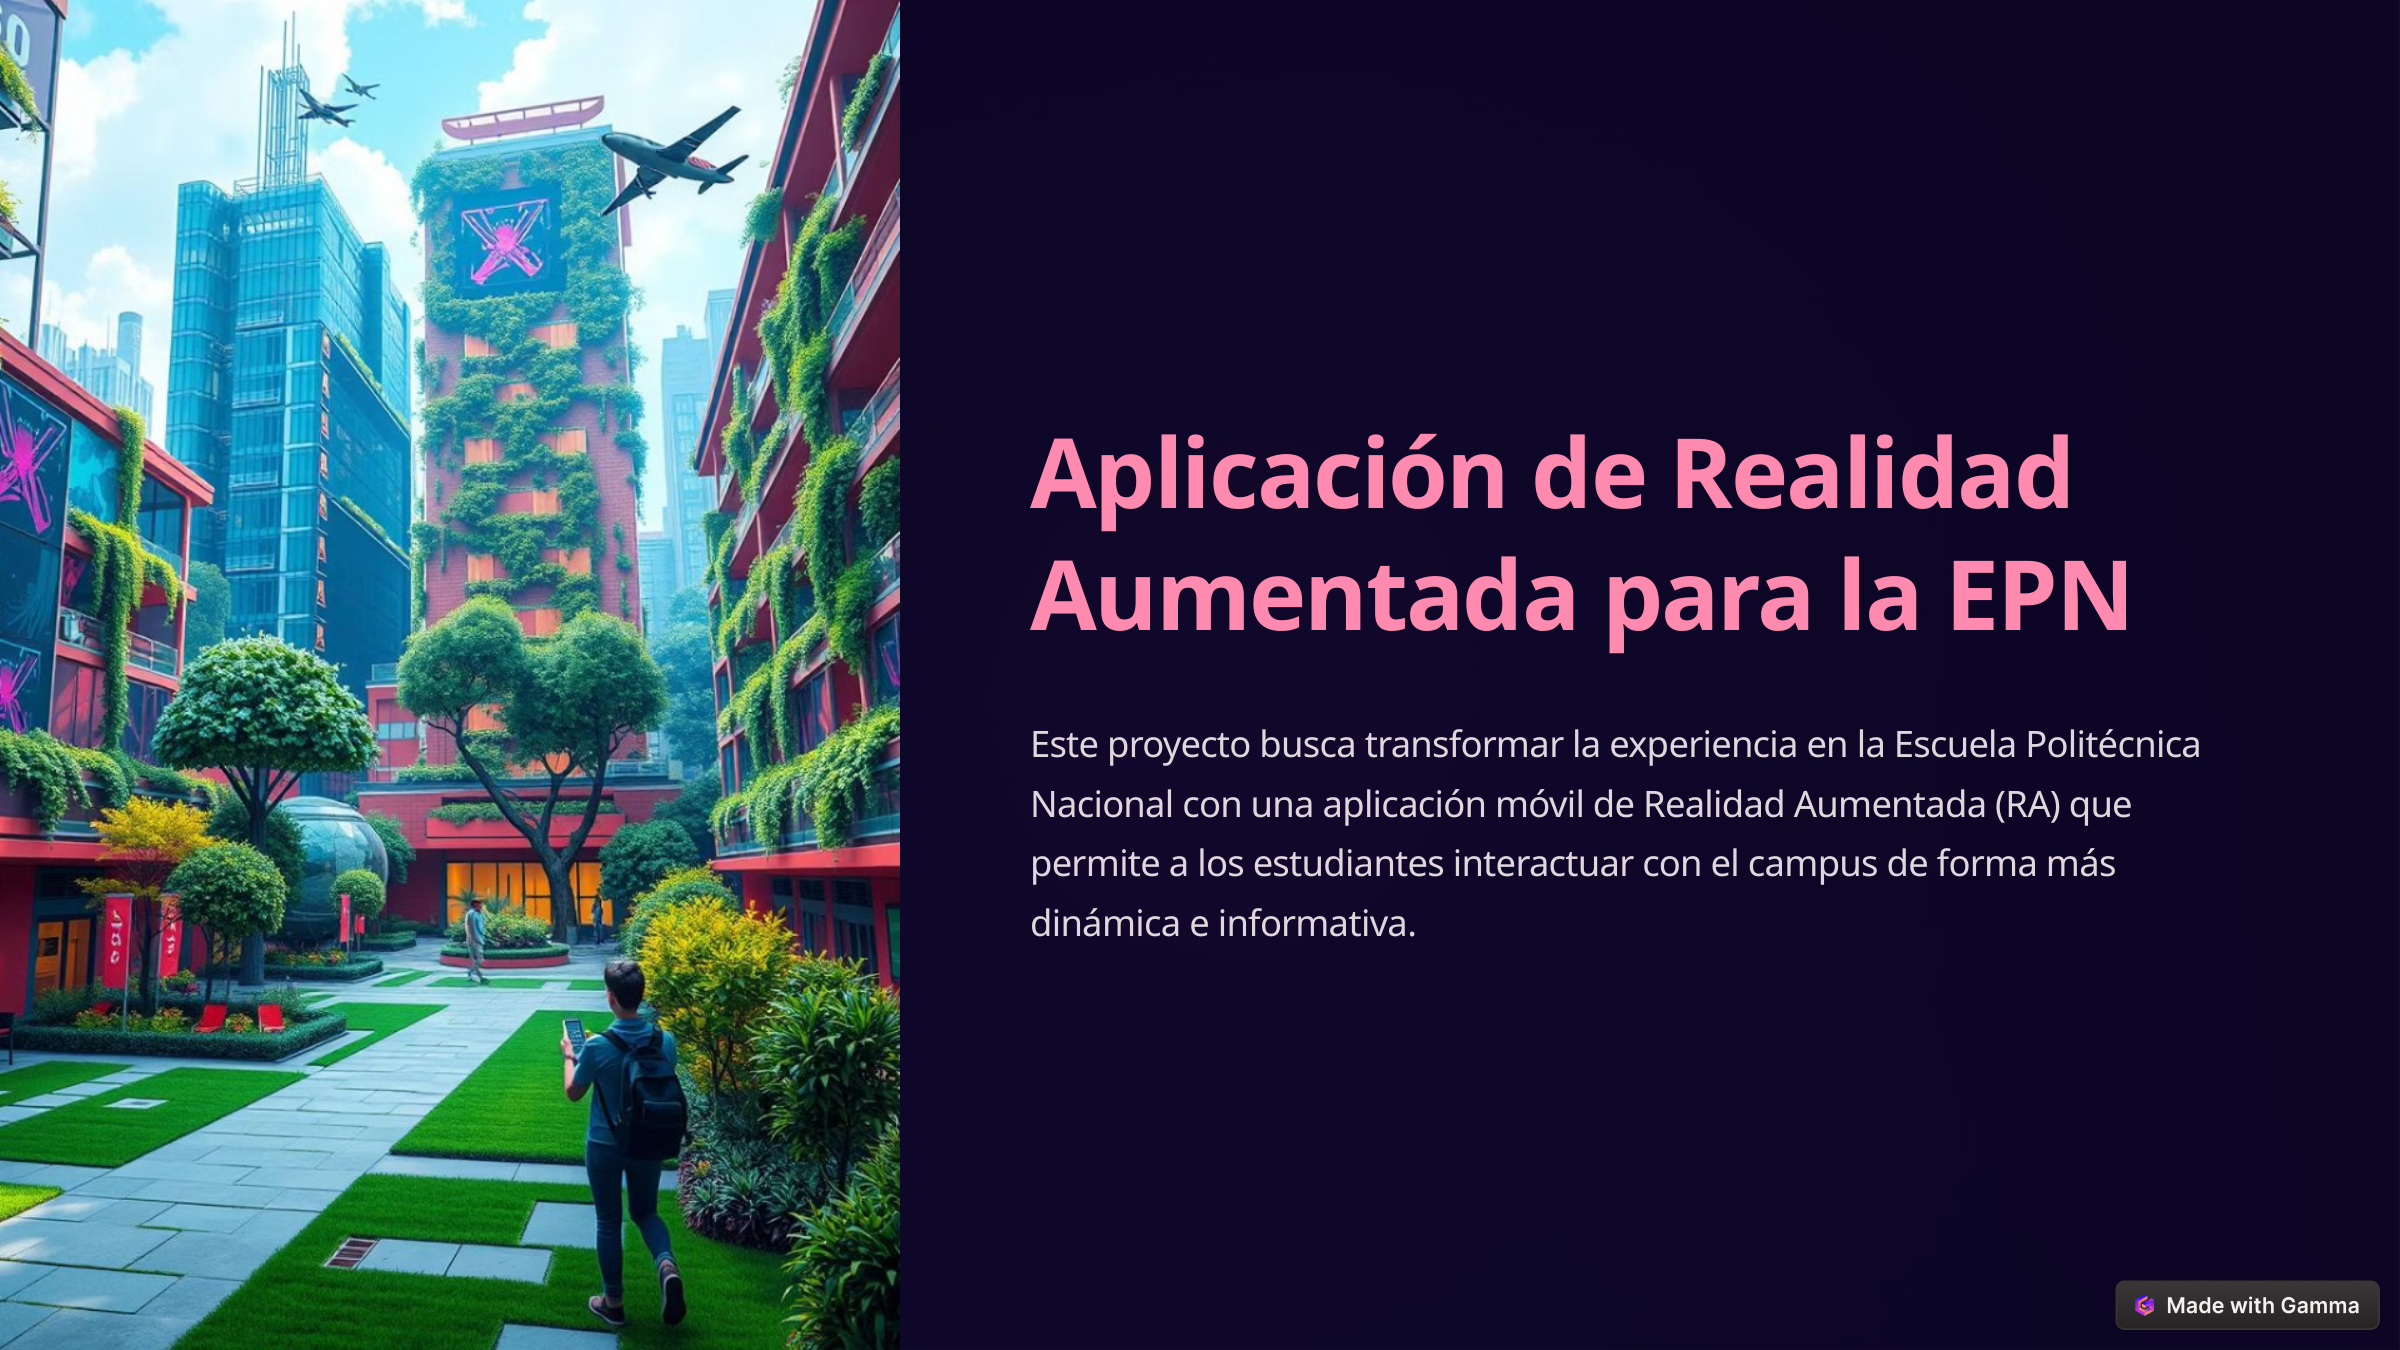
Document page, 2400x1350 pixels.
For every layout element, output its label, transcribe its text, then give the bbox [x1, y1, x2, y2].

picture [0, 0, 900, 1350]
text_box Este proyecto busca transformar la experiencia en la Escuela Politécnica Nacional con una aplicación móvil de Realidad Aumentada (RA) que permite a los estudiantes interactuar con el campus de forma más dinámica e informativa. [1030, 705, 2270, 944]
text_box Aplicación de Realidad Aumentada para la EPN [1030, 405, 2270, 651]
picture [2106, 1271, 2389, 1339]
